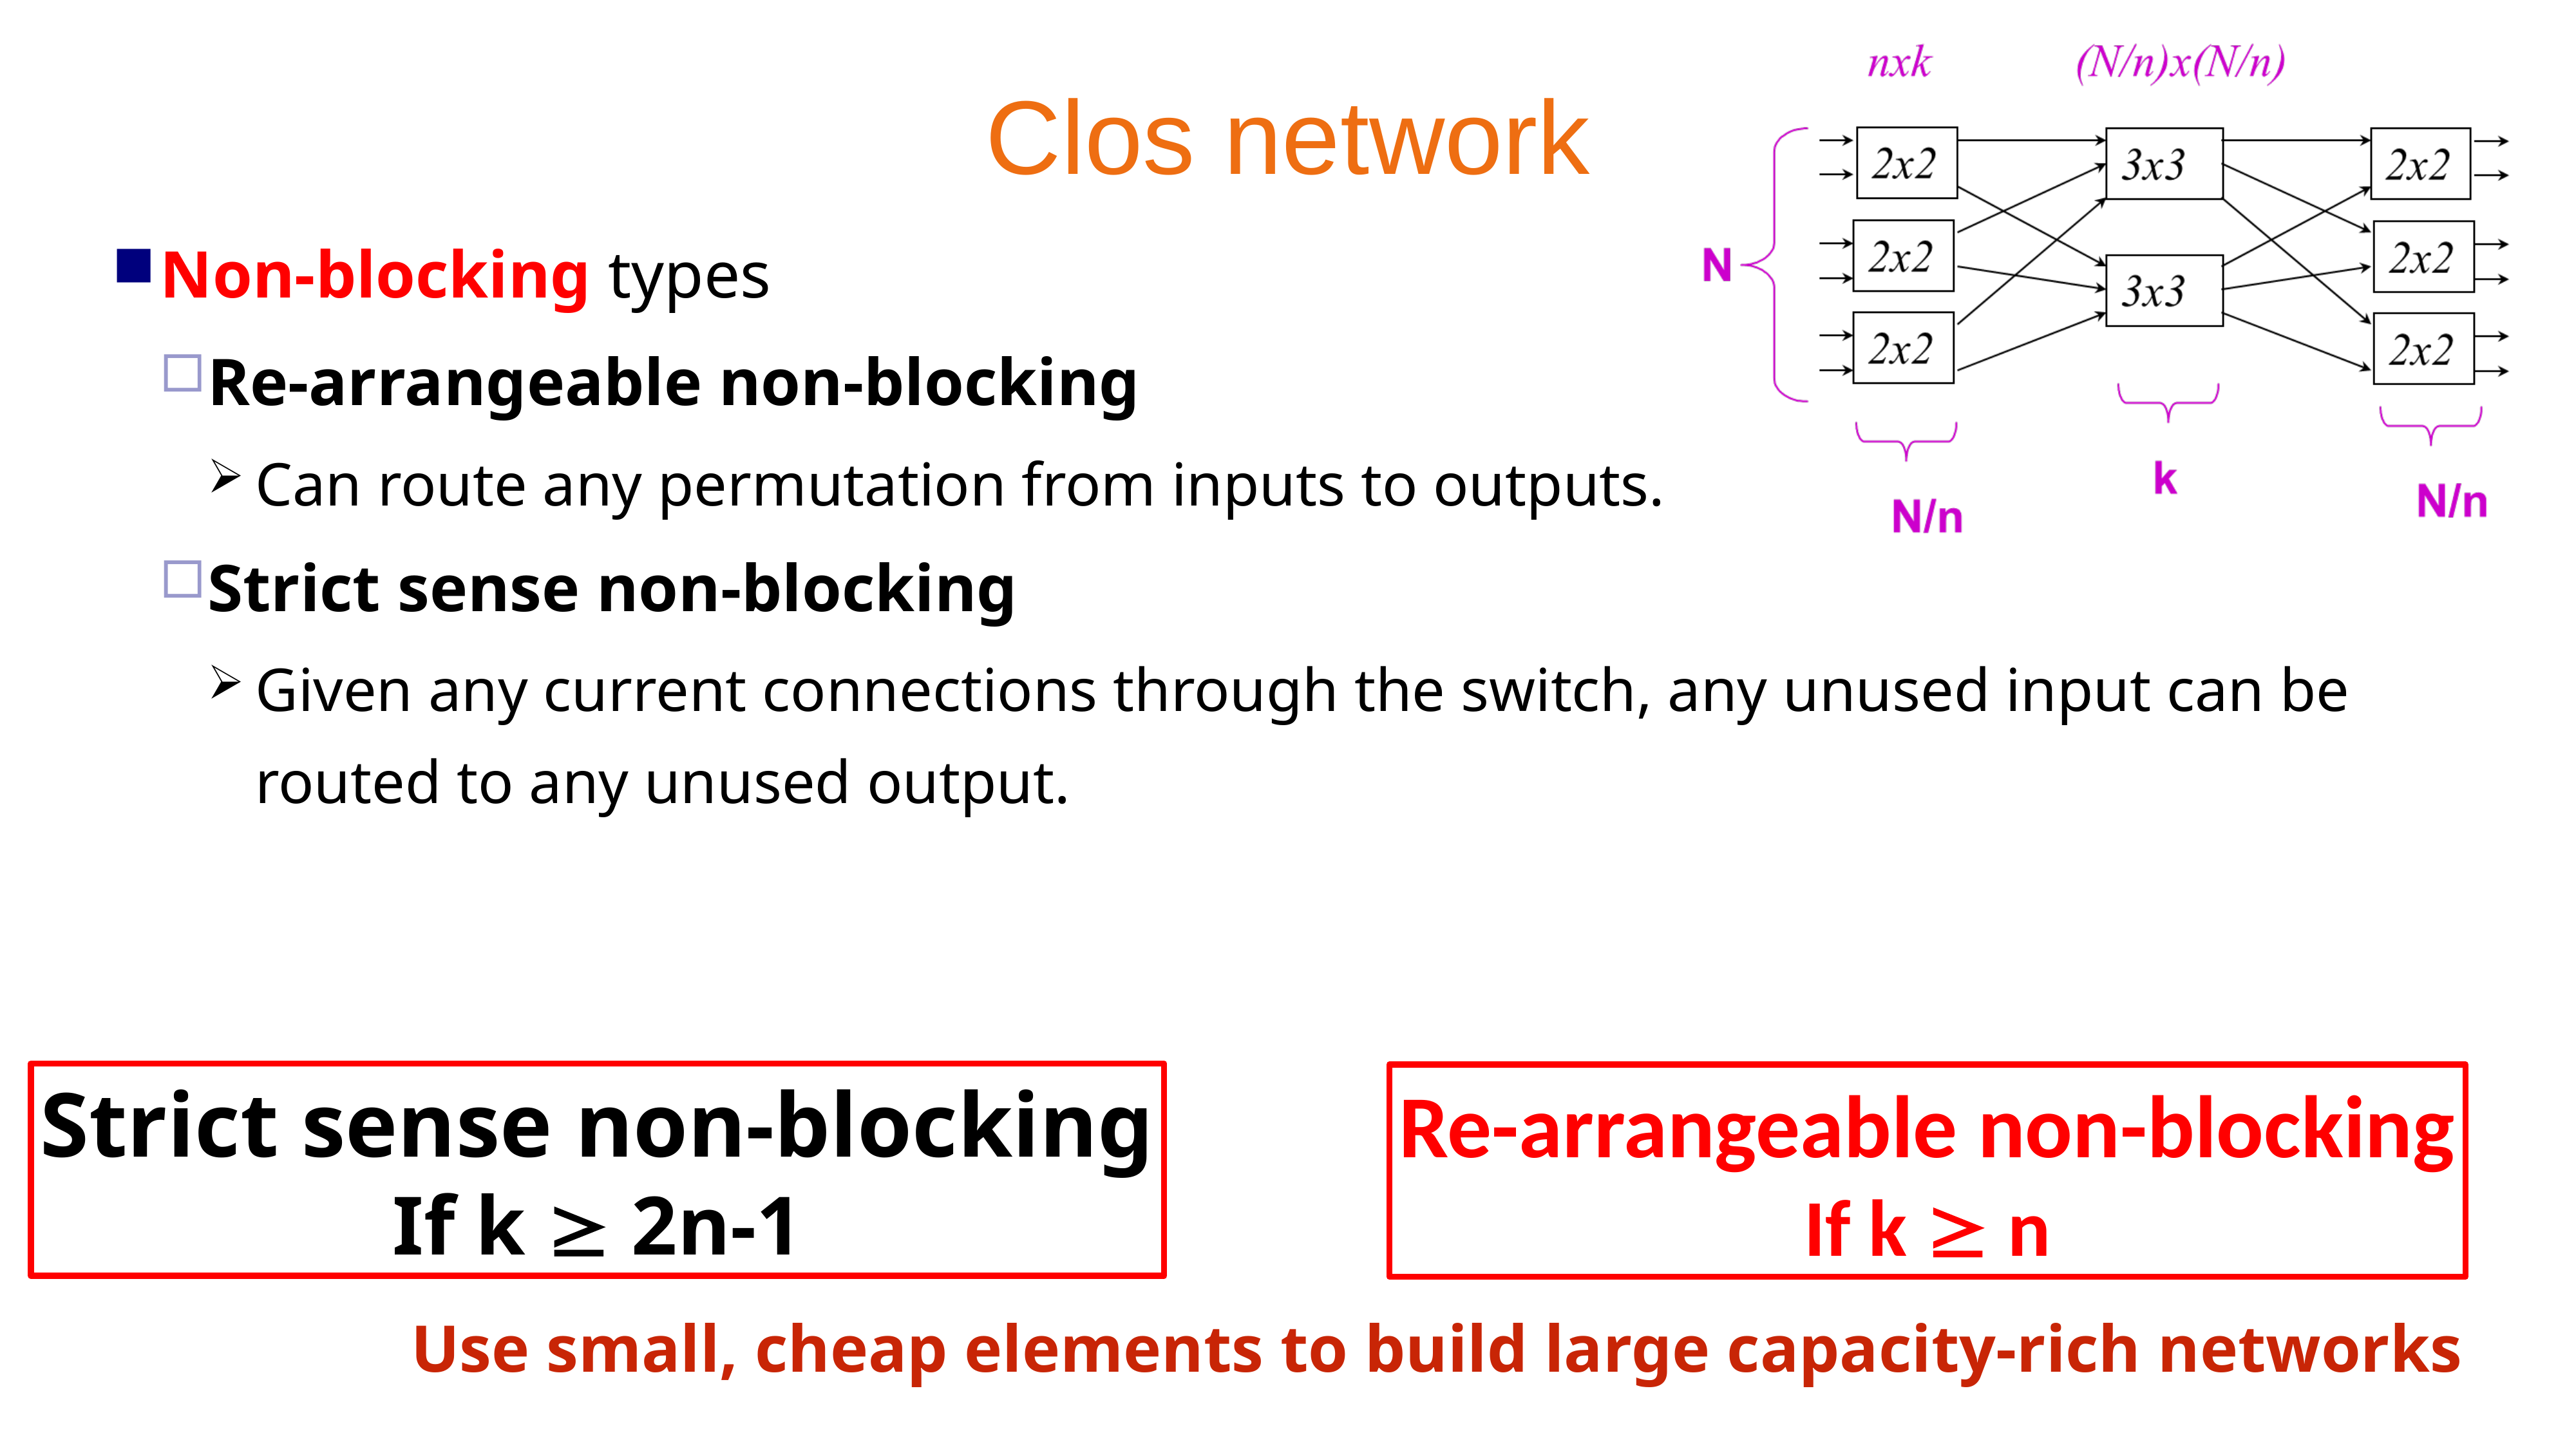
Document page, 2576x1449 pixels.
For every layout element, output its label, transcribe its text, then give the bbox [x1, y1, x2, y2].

text_box Strict sense non-blocking If k  2n-1 [30, 1063, 1164, 1276]
picture [1672, 18, 2521, 572]
text_box Non-blocking types Re-arrangeable non-blocking Can route any permutation from inputs to outputs. Strict sense non-blocking Given any current connections through the switch, any unused input can be routed to any unused output. [102, 237, 2521, 878]
title Clos network [321, 0, 2255, 237]
text_box Re-arrangeable non-blocking If k  n [1389, 1064, 2466, 1277]
text_box Use small, cheap elements to build large capacity-rich networks [403, 1300, 2472, 1393]
